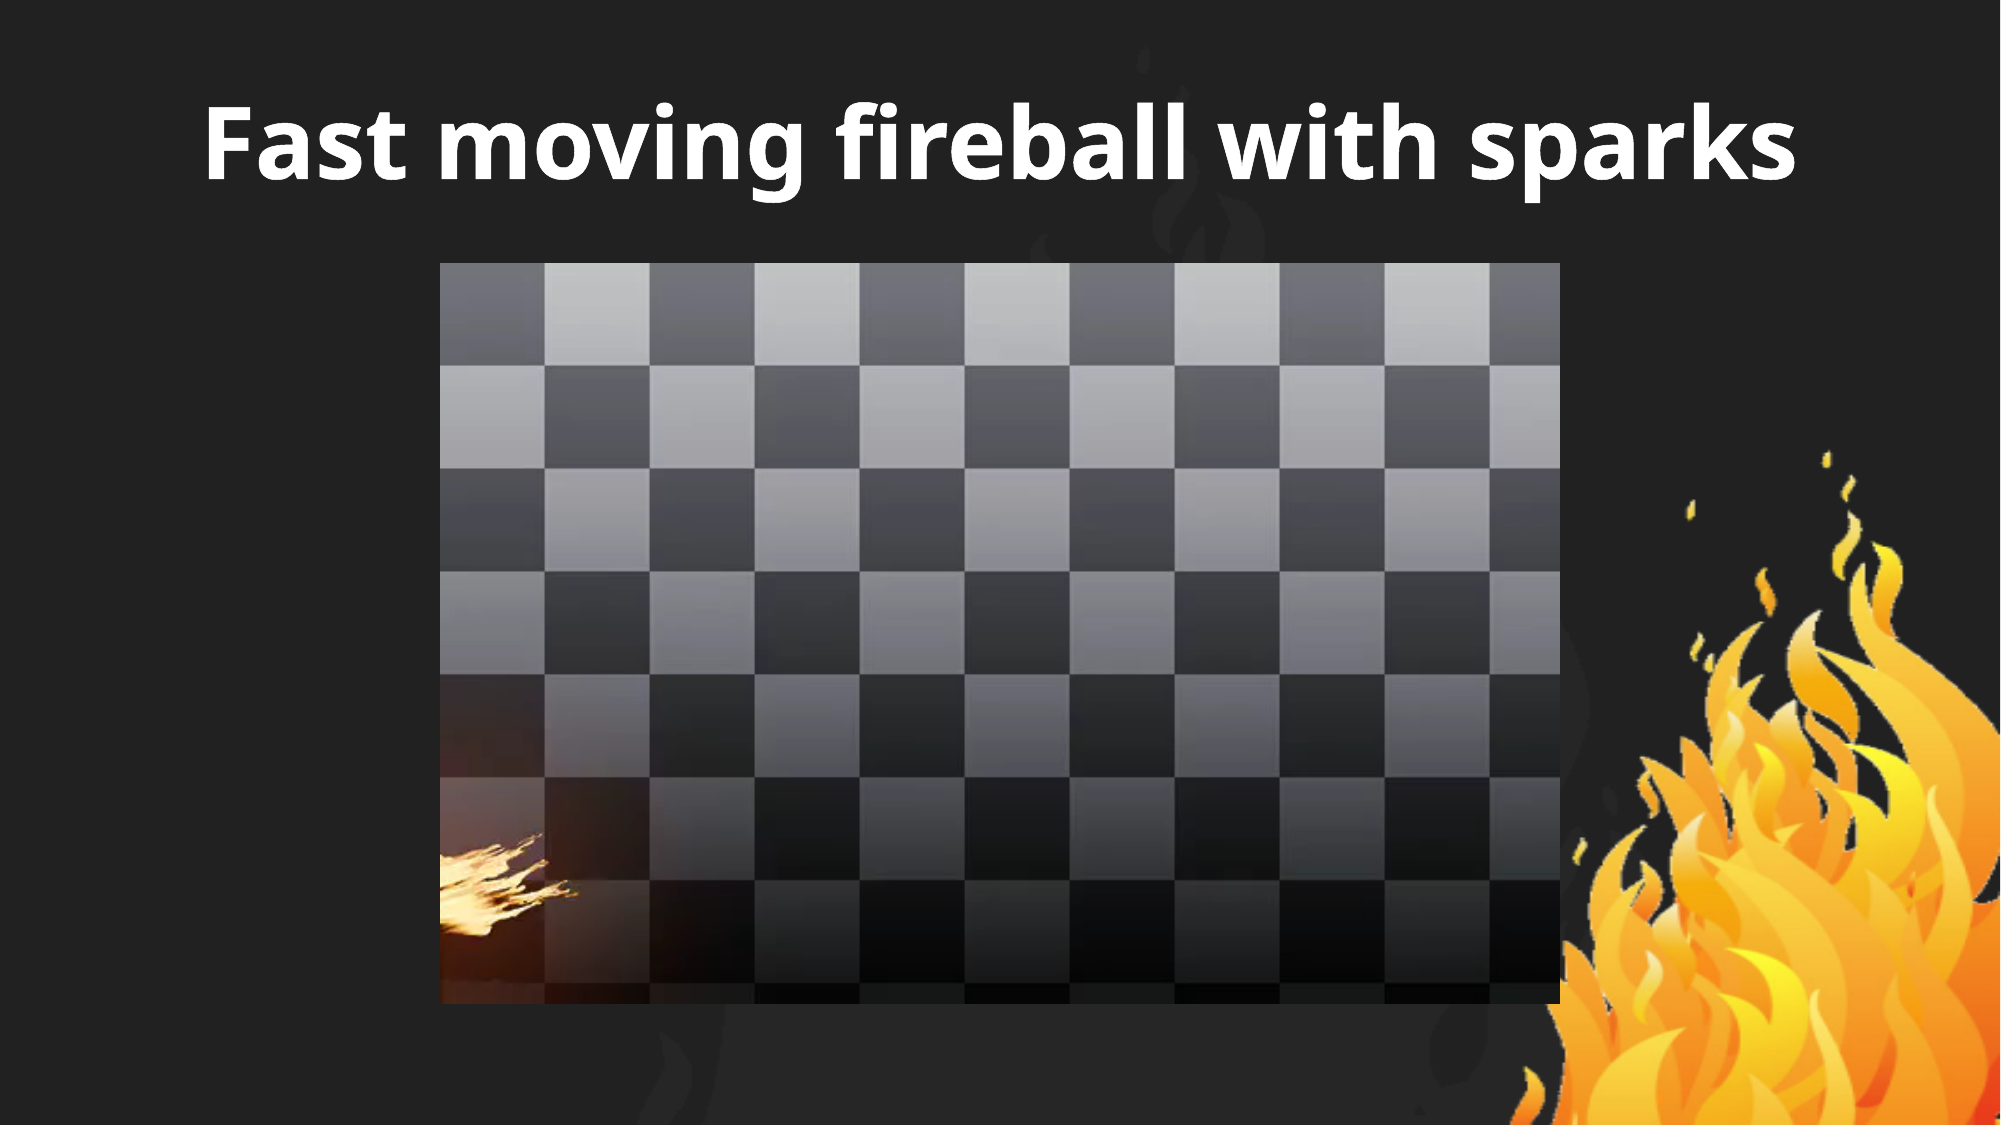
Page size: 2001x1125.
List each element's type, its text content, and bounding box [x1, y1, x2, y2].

title Fast moving fireball with sparks [99, 45, 1900, 233]
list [439, 262, 1561, 1006]
picture [0, 0, 2001, 1125]
